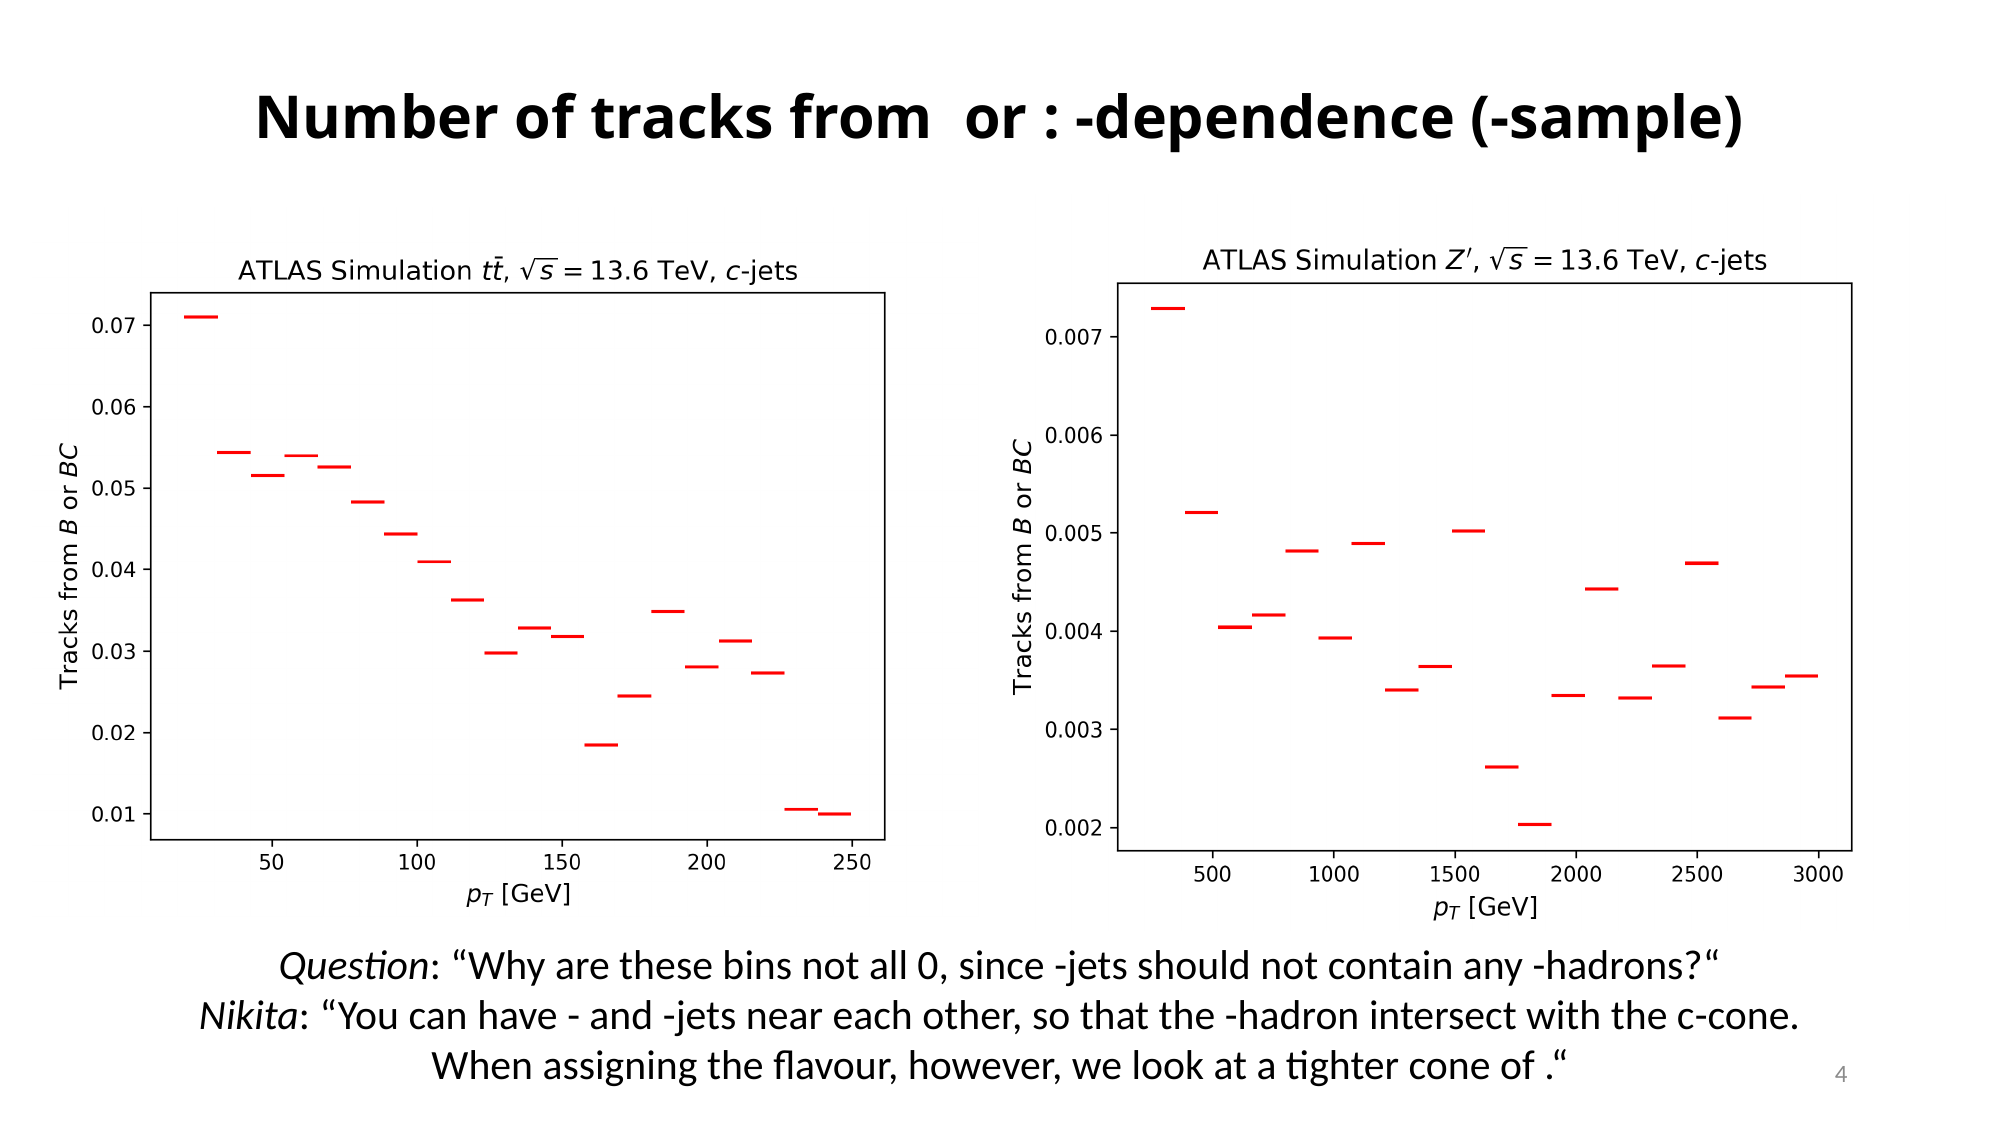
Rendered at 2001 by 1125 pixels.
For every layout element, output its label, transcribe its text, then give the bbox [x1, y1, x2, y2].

picture [32, 207, 979, 917]
slide_number 4 [1412, 1042, 1863, 1103]
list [999, 194, 1946, 931]
